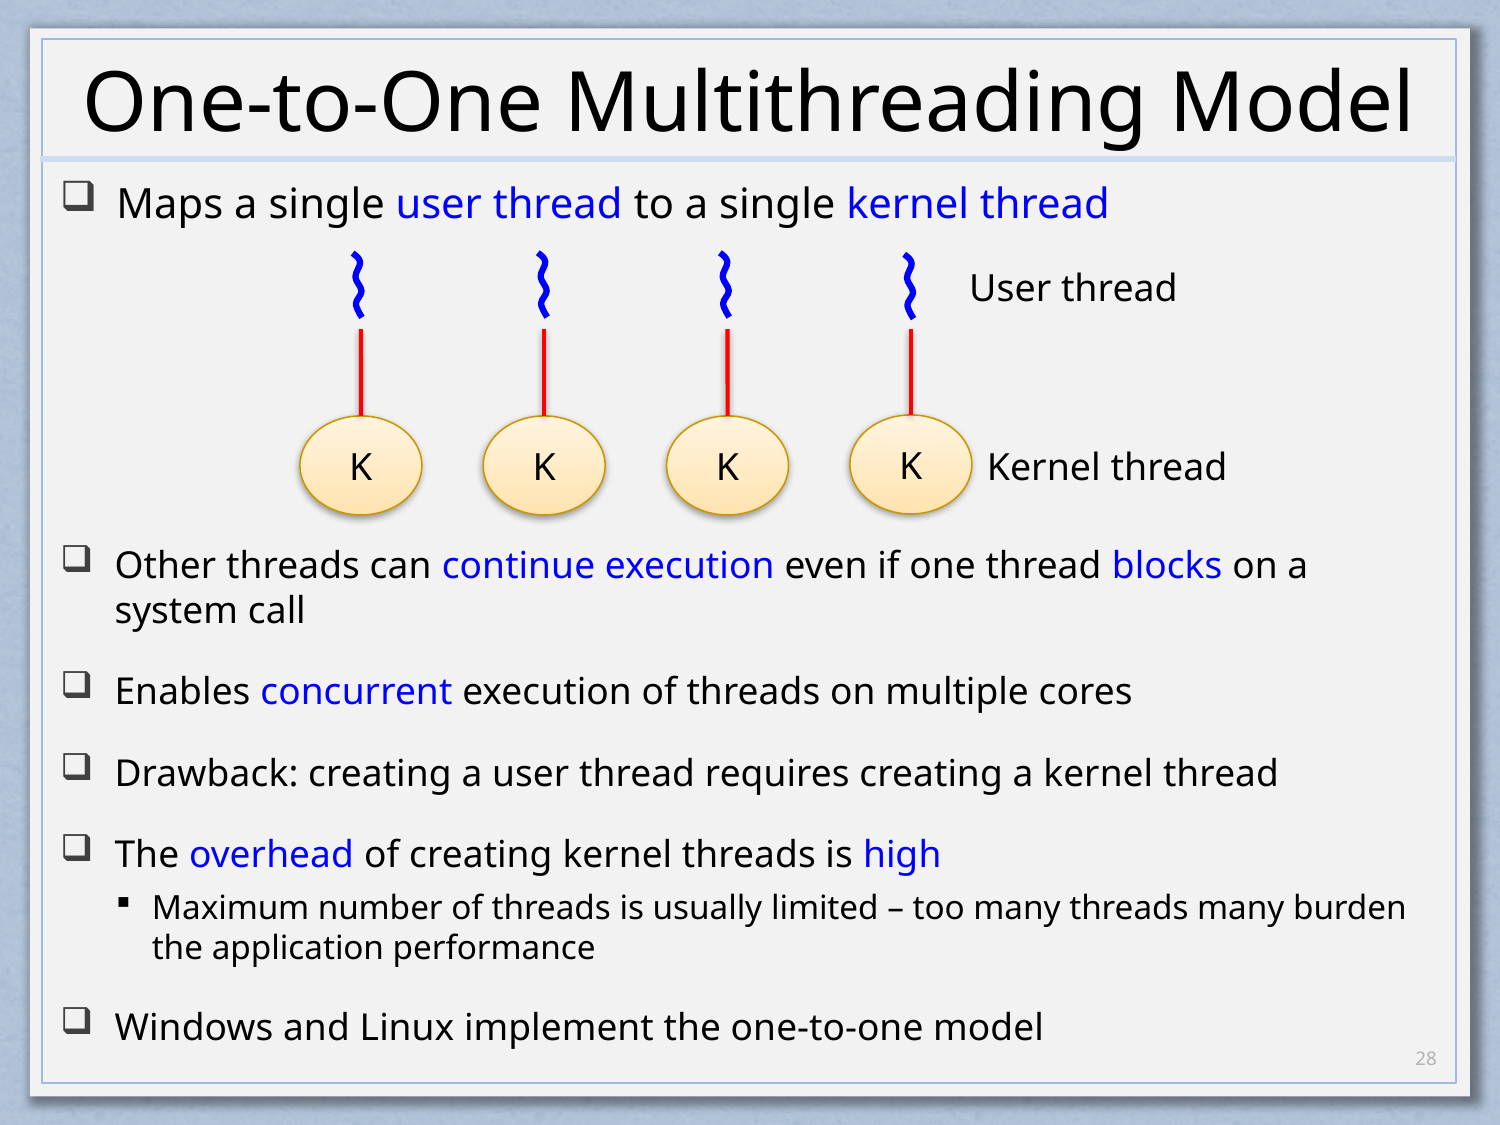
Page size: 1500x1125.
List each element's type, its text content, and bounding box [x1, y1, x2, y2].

text_box [904, 254, 914, 319]
list Maps a single user thread to a single kernel thread [45, 168, 1455, 244]
text_box [537, 252, 548, 318]
title One-to-One Multithreading Model [41, 40, 1457, 157]
slide_number 27 [1395, 1041, 1457, 1079]
text_box K [483, 416, 606, 515]
text_box [719, 252, 730, 318]
text_box K [666, 416, 789, 515]
text_box Kernel thread [971, 435, 1247, 496]
text_box K [849, 415, 971, 514]
text_box Other threads can continue execution even if one thread blocks on a system call Enables concurrent execution of threads on multiple cores Drawback: creating a user thread requires creating a kernel thread The overhead of creating kernel threads is high Maximum number of threads is usually limited – too many threads many burden the application performance Windows and Linux implement the one-to-one model [45, 533, 1455, 1061]
text_box User thread [954, 256, 1230, 317]
text_box K [299, 416, 422, 515]
text_box [352, 253, 363, 318]
